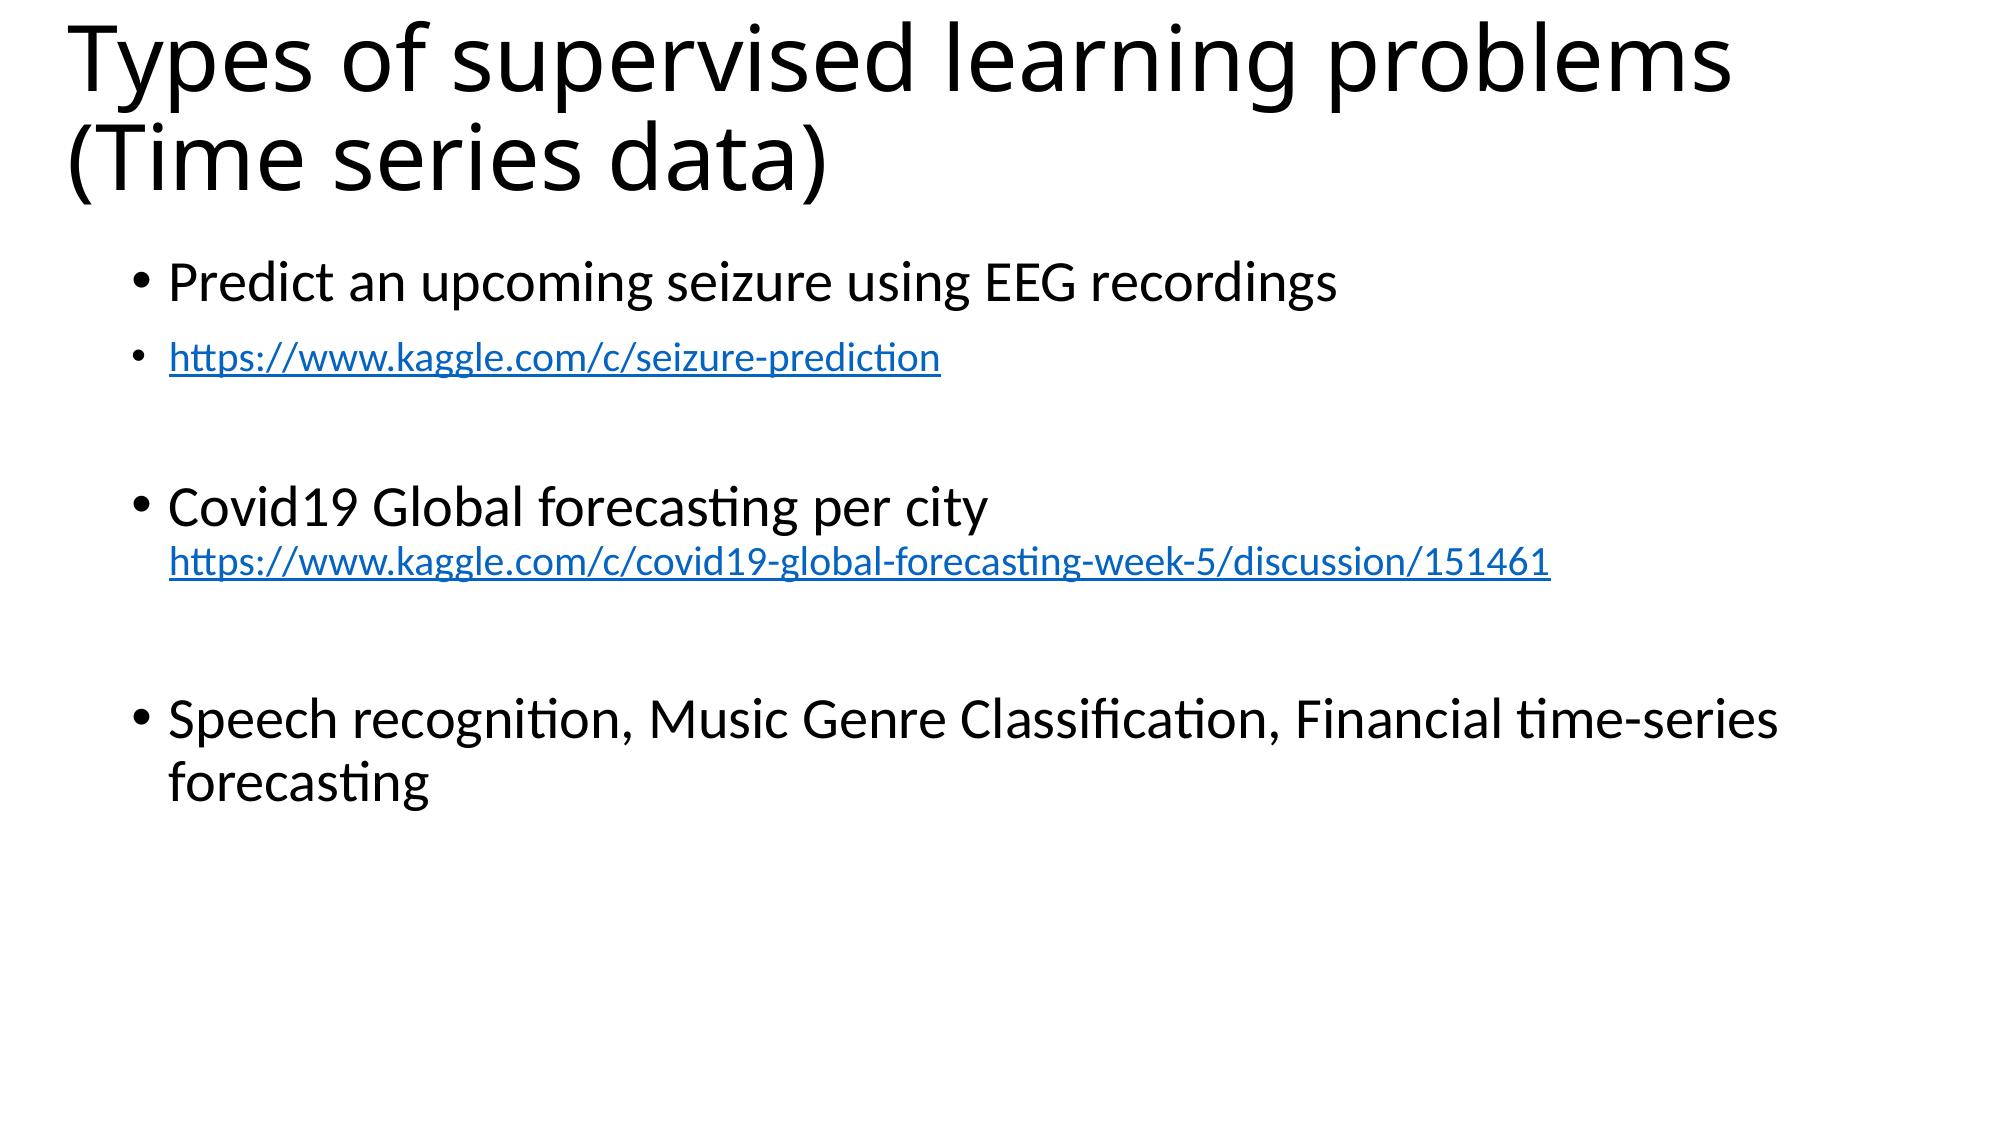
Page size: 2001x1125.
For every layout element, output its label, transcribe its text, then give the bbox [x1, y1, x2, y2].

title Types of supervised learning problems (Time series data) [52, 3, 1778, 221]
list Predict an upcoming seizure using EEG recordings https://www.kaggle.com/c/seizure-prediction Covid19 Global forecasting per city https://www.kaggle.com/c/covid19-global-forecasting-week-5/discussion/151461 Speech recognition, Music Genre Classification, Financial time-series forecasting [116, 244, 1863, 1014]
